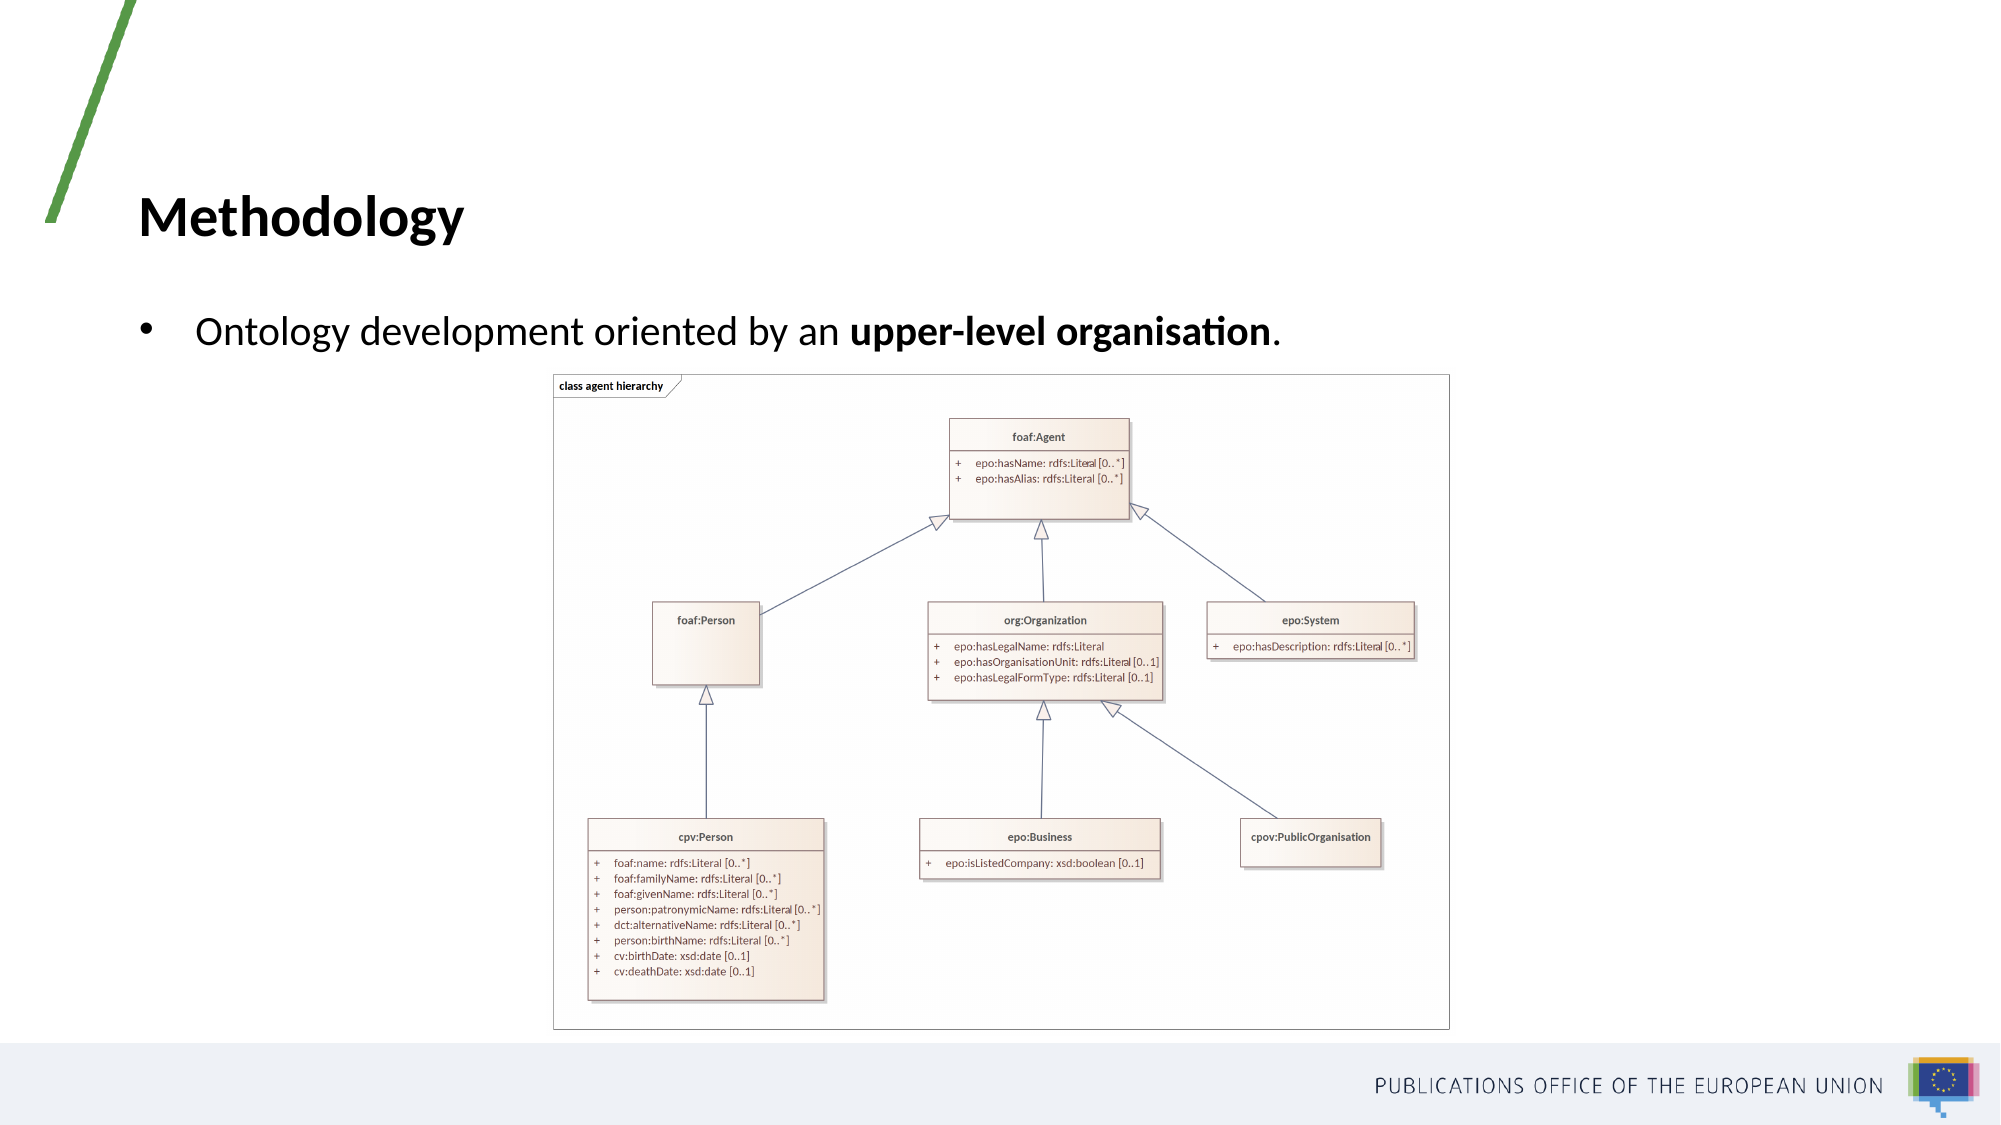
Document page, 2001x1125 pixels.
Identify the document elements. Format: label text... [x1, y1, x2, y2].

picture [0, 0, 2001, 1125]
text_box Ontology development oriented by an upper-level organisation. [139, 296, 1863, 372]
text_box Methodology [138, 31, 1861, 249]
